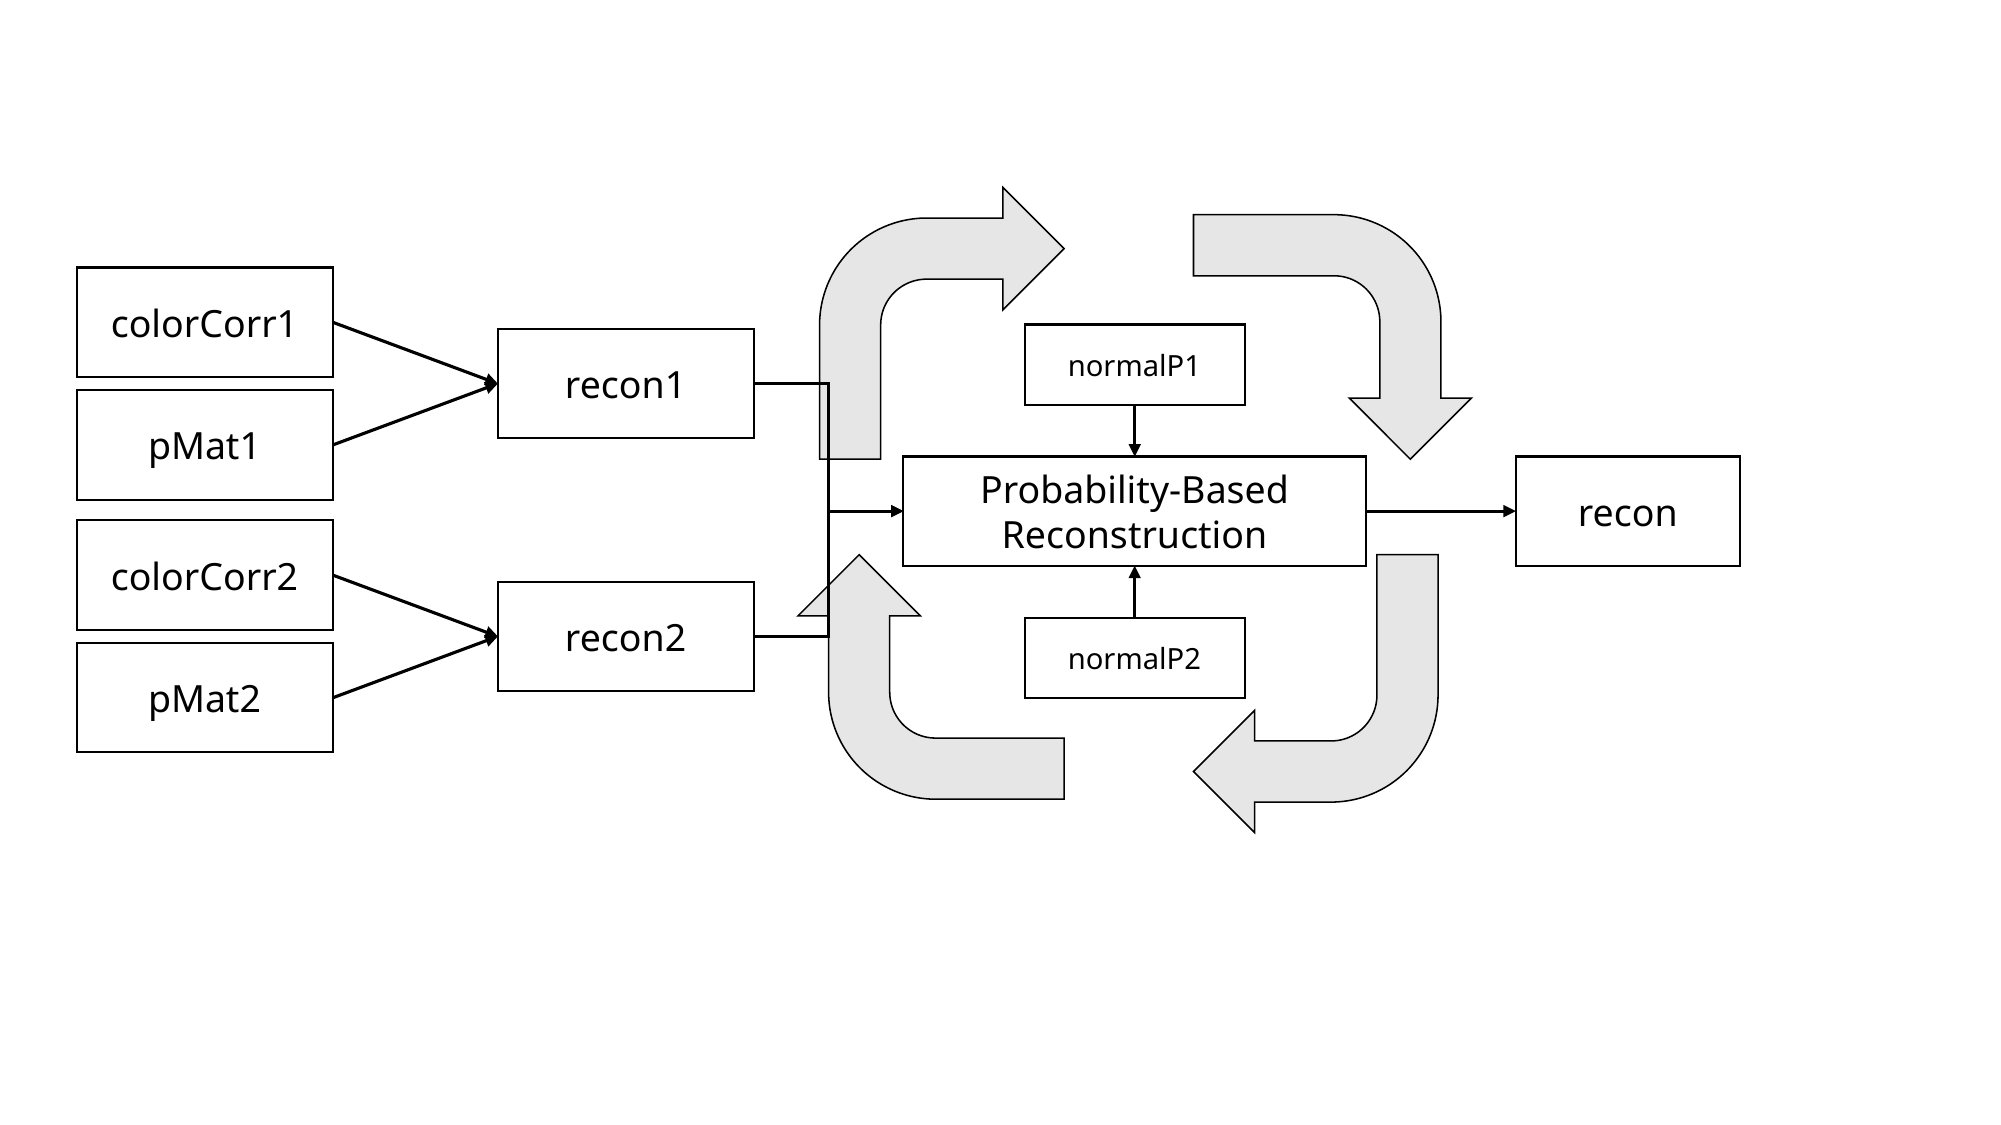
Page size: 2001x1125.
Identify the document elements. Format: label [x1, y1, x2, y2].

text_box [76, 187, 1741, 833]
